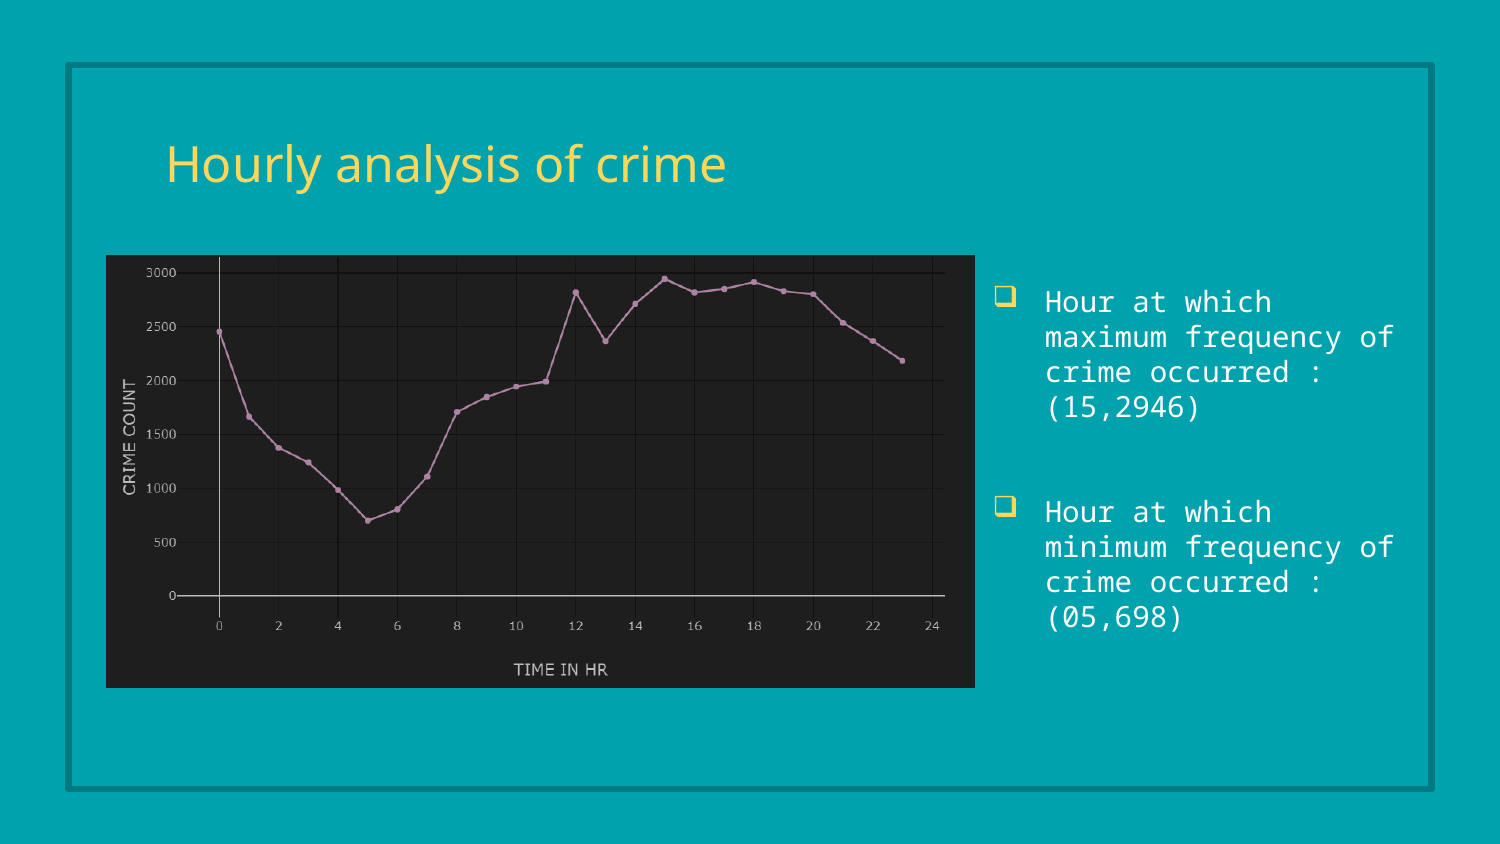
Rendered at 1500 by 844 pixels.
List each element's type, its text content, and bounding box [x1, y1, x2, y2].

text_box Hour at which maximum frequency of crime occurred : (15,2946) Hour at which minimum frequency of crime occurred : (05,698) [980, 276, 1411, 641]
picture [105, 255, 975, 688]
text_box [68, 64, 1432, 789]
